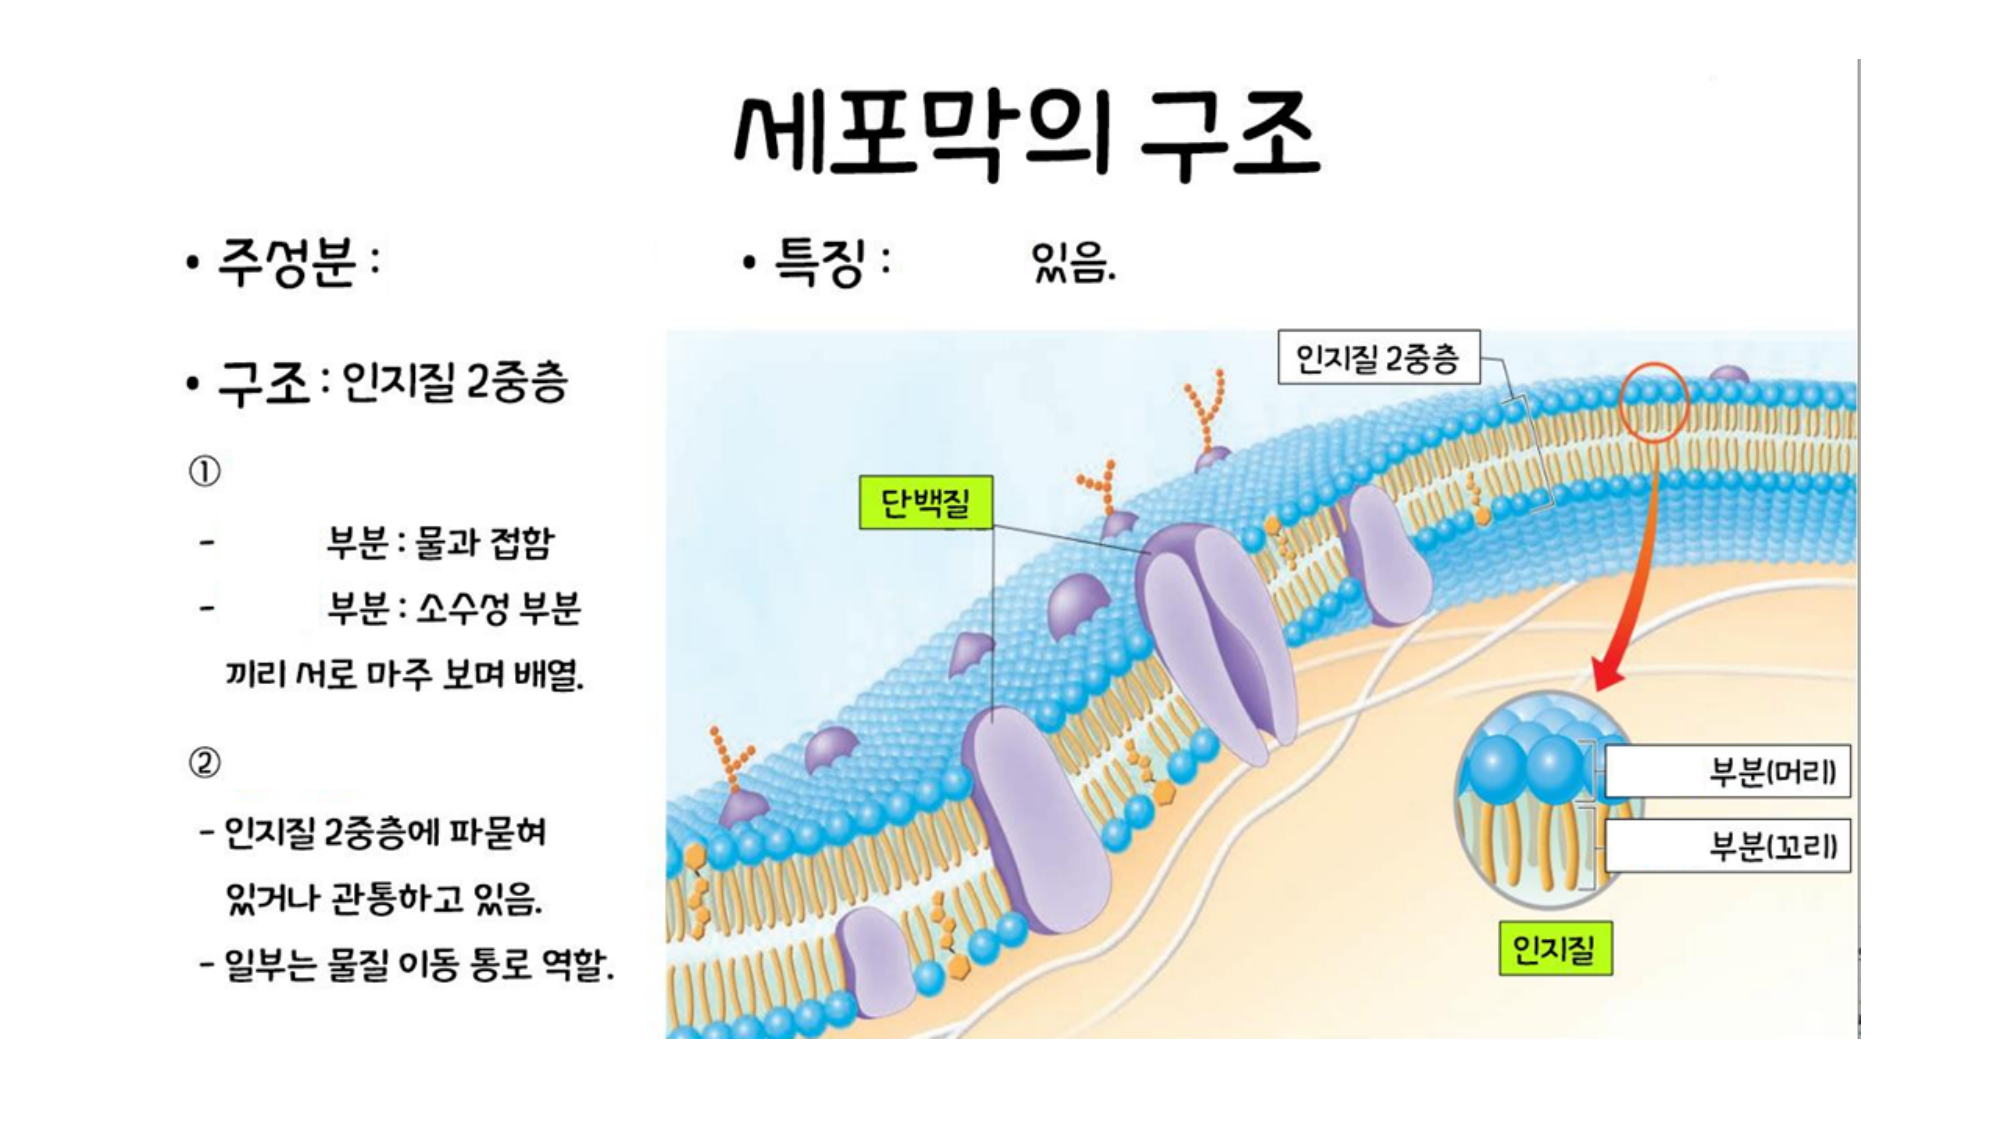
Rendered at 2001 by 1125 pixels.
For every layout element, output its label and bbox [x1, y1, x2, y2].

picture [139, 59, 1861, 1040]
